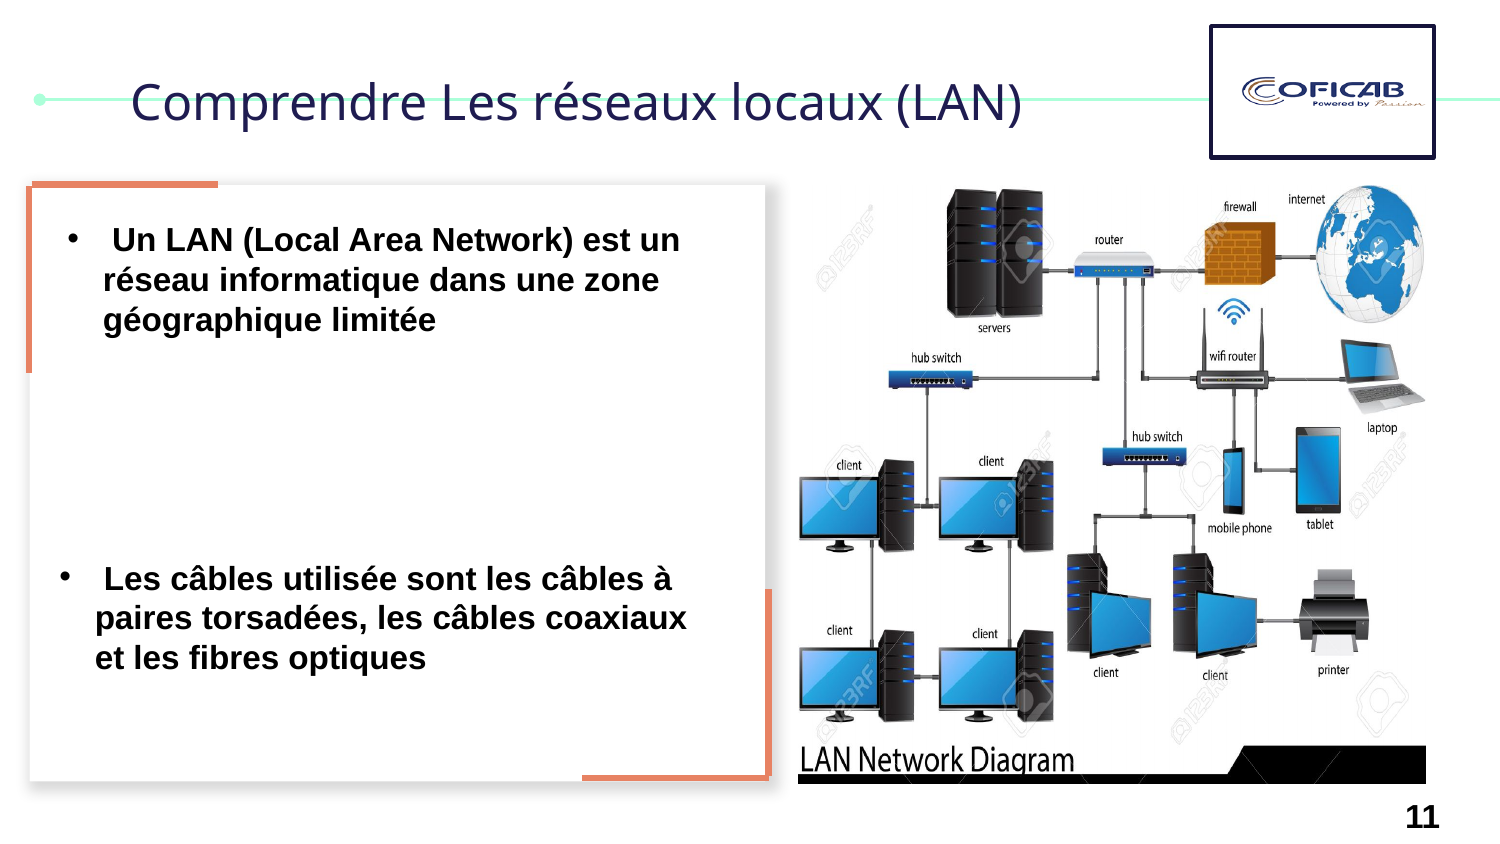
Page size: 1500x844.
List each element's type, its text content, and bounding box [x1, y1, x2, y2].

title Comprendre Les réseaux locaux (LAN) [102, 55, 1101, 144]
text_box 11 [1390, 788, 1476, 843]
text_box [1209, 24, 1436, 160]
text_box [27, 183, 767, 784]
text_box Un LAN (Local Area Network) est un réseau informatique dans une zone géographique limitée [52, 210, 728, 386]
picture [797, 184, 1427, 784]
text_box [48, 622, 736, 678]
text_box Les câbles utilisée sont les câbles à paires torsadées, les câbles coaxiaux et les fibres optiques [44, 549, 732, 684]
